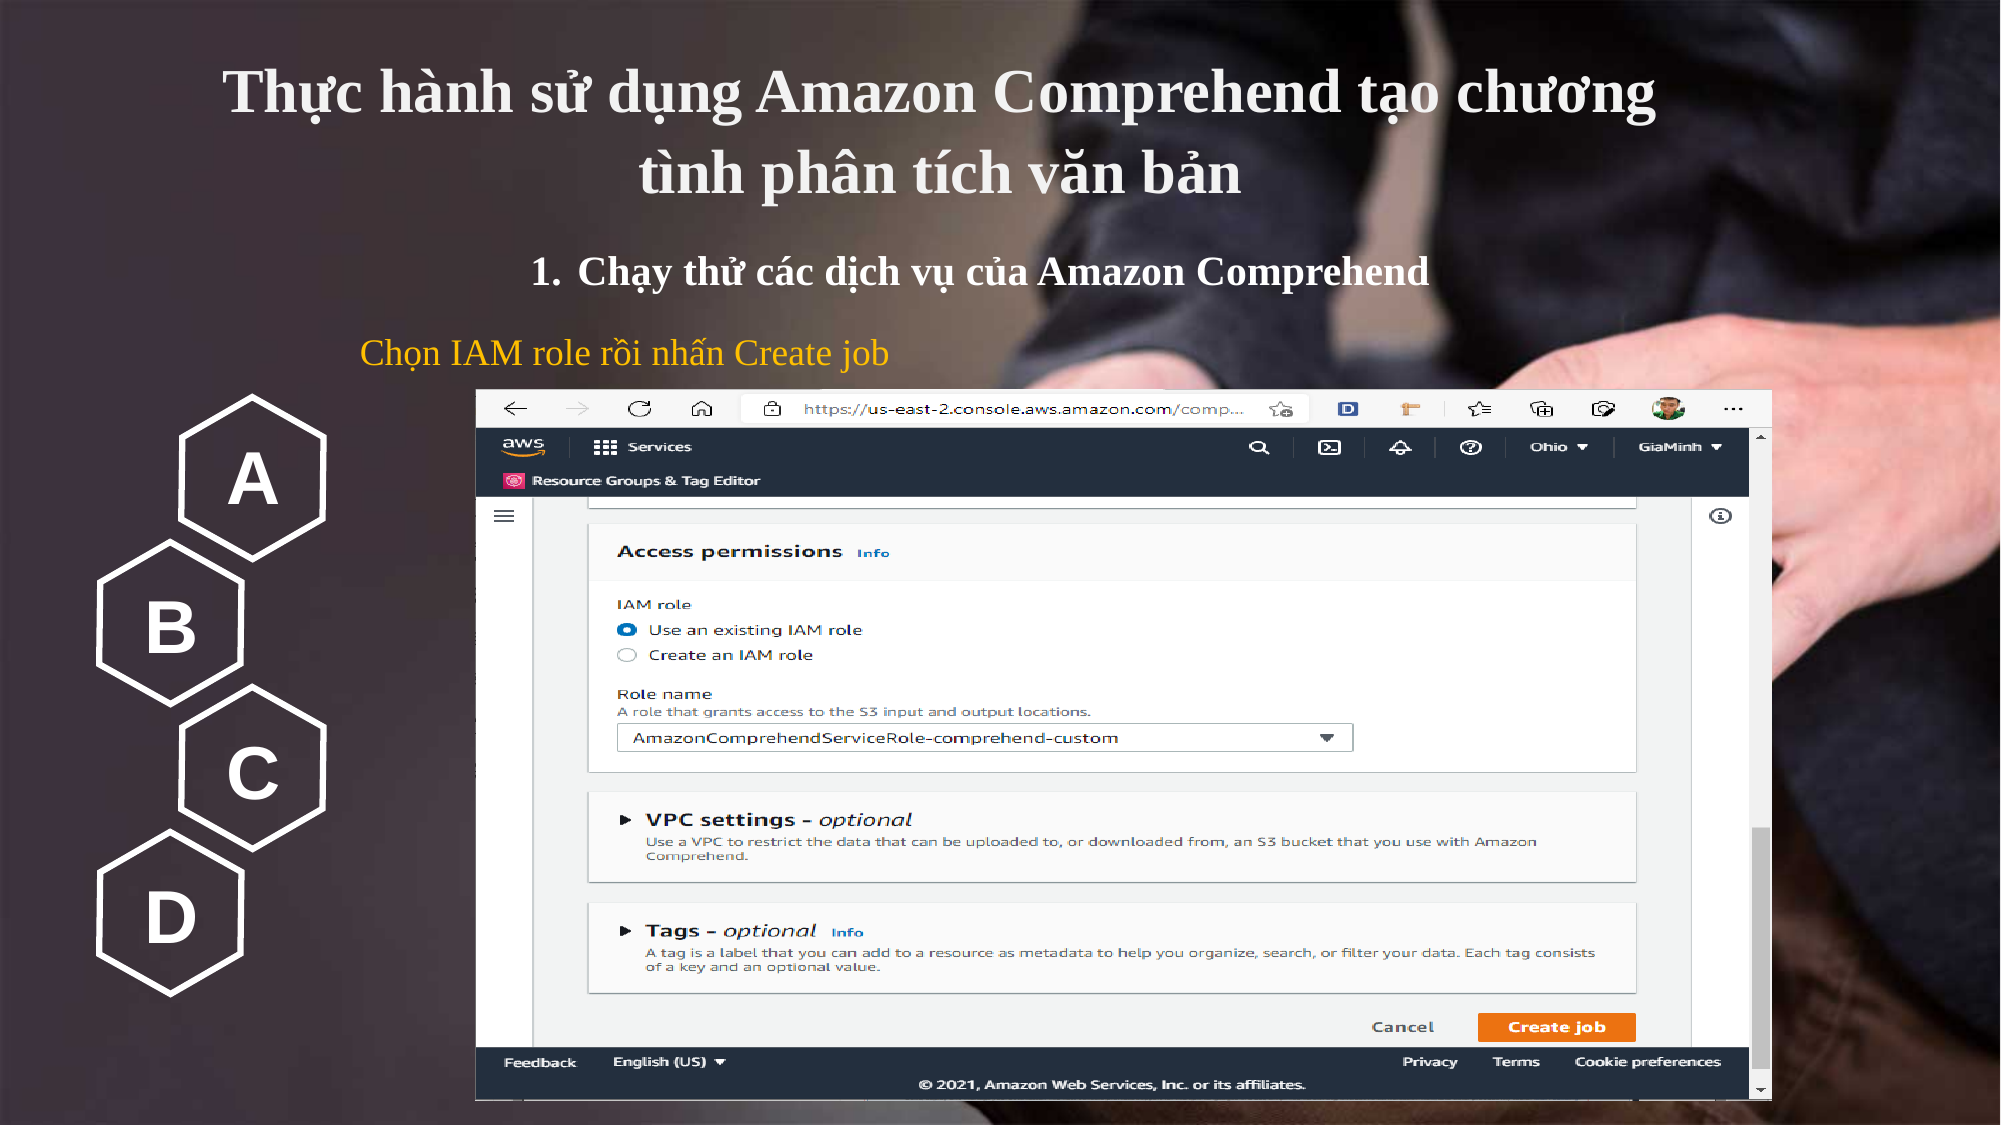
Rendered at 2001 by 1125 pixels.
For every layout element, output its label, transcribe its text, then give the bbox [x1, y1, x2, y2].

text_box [88, 407, 335, 984]
text_box Chọn IAM role rồi nhấn Create job [345, 320, 1789, 426]
text_box Thực hành sử dụng Amazon Comprehend tạo chương tình phân tích văn bản [146, 37, 1735, 213]
text_box Chạy thử các dịch vụ của Amazon Comprehend [440, 233, 1532, 302]
picture [0, 0, 2001, 1125]
